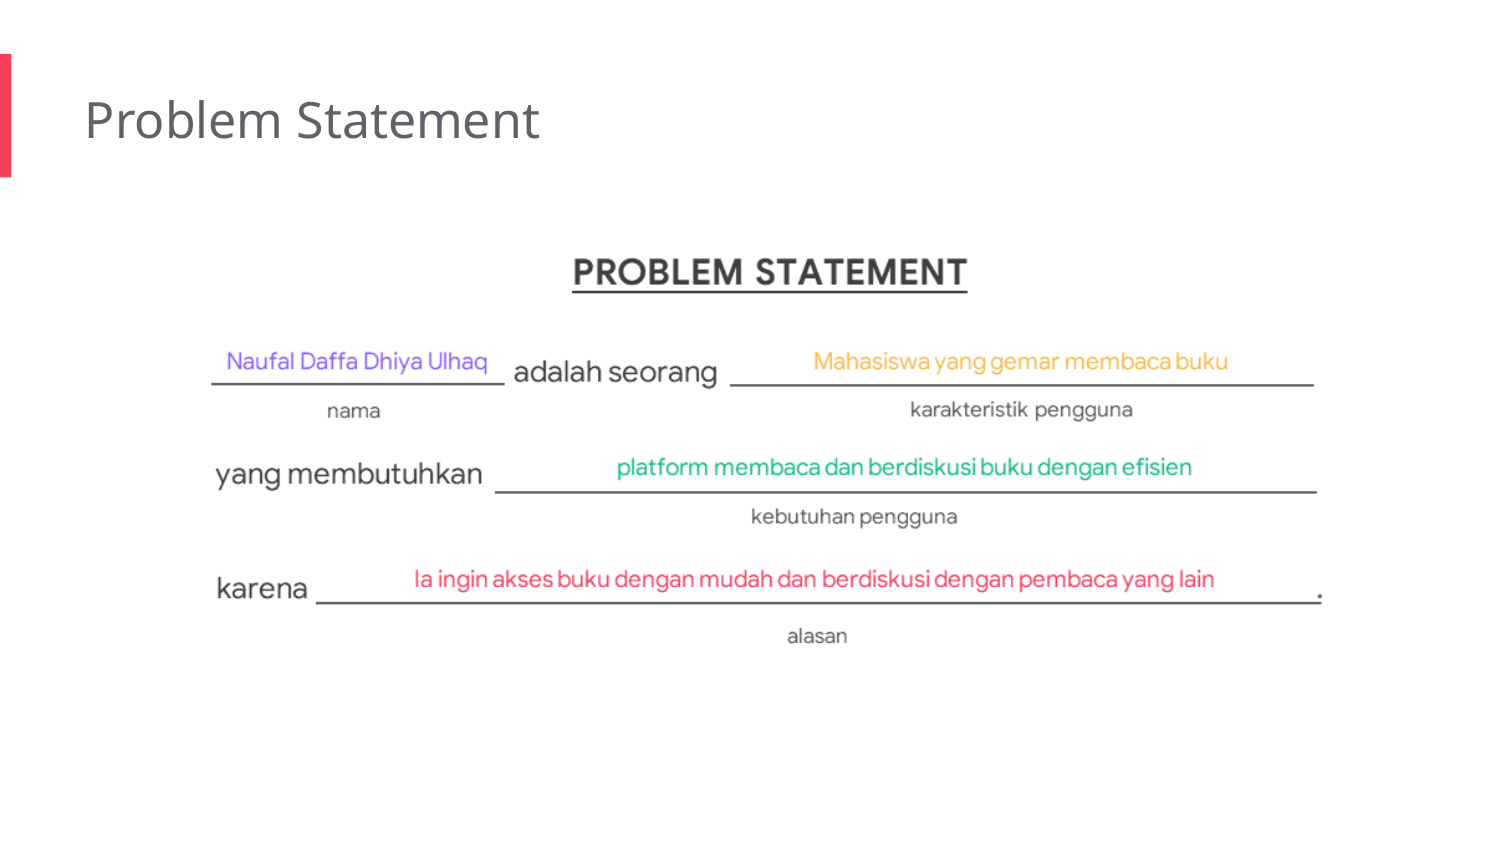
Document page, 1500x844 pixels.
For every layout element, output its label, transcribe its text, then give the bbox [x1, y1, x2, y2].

text_box Problem Statement [84, 73, 1095, 164]
picture [152, 164, 1347, 836]
